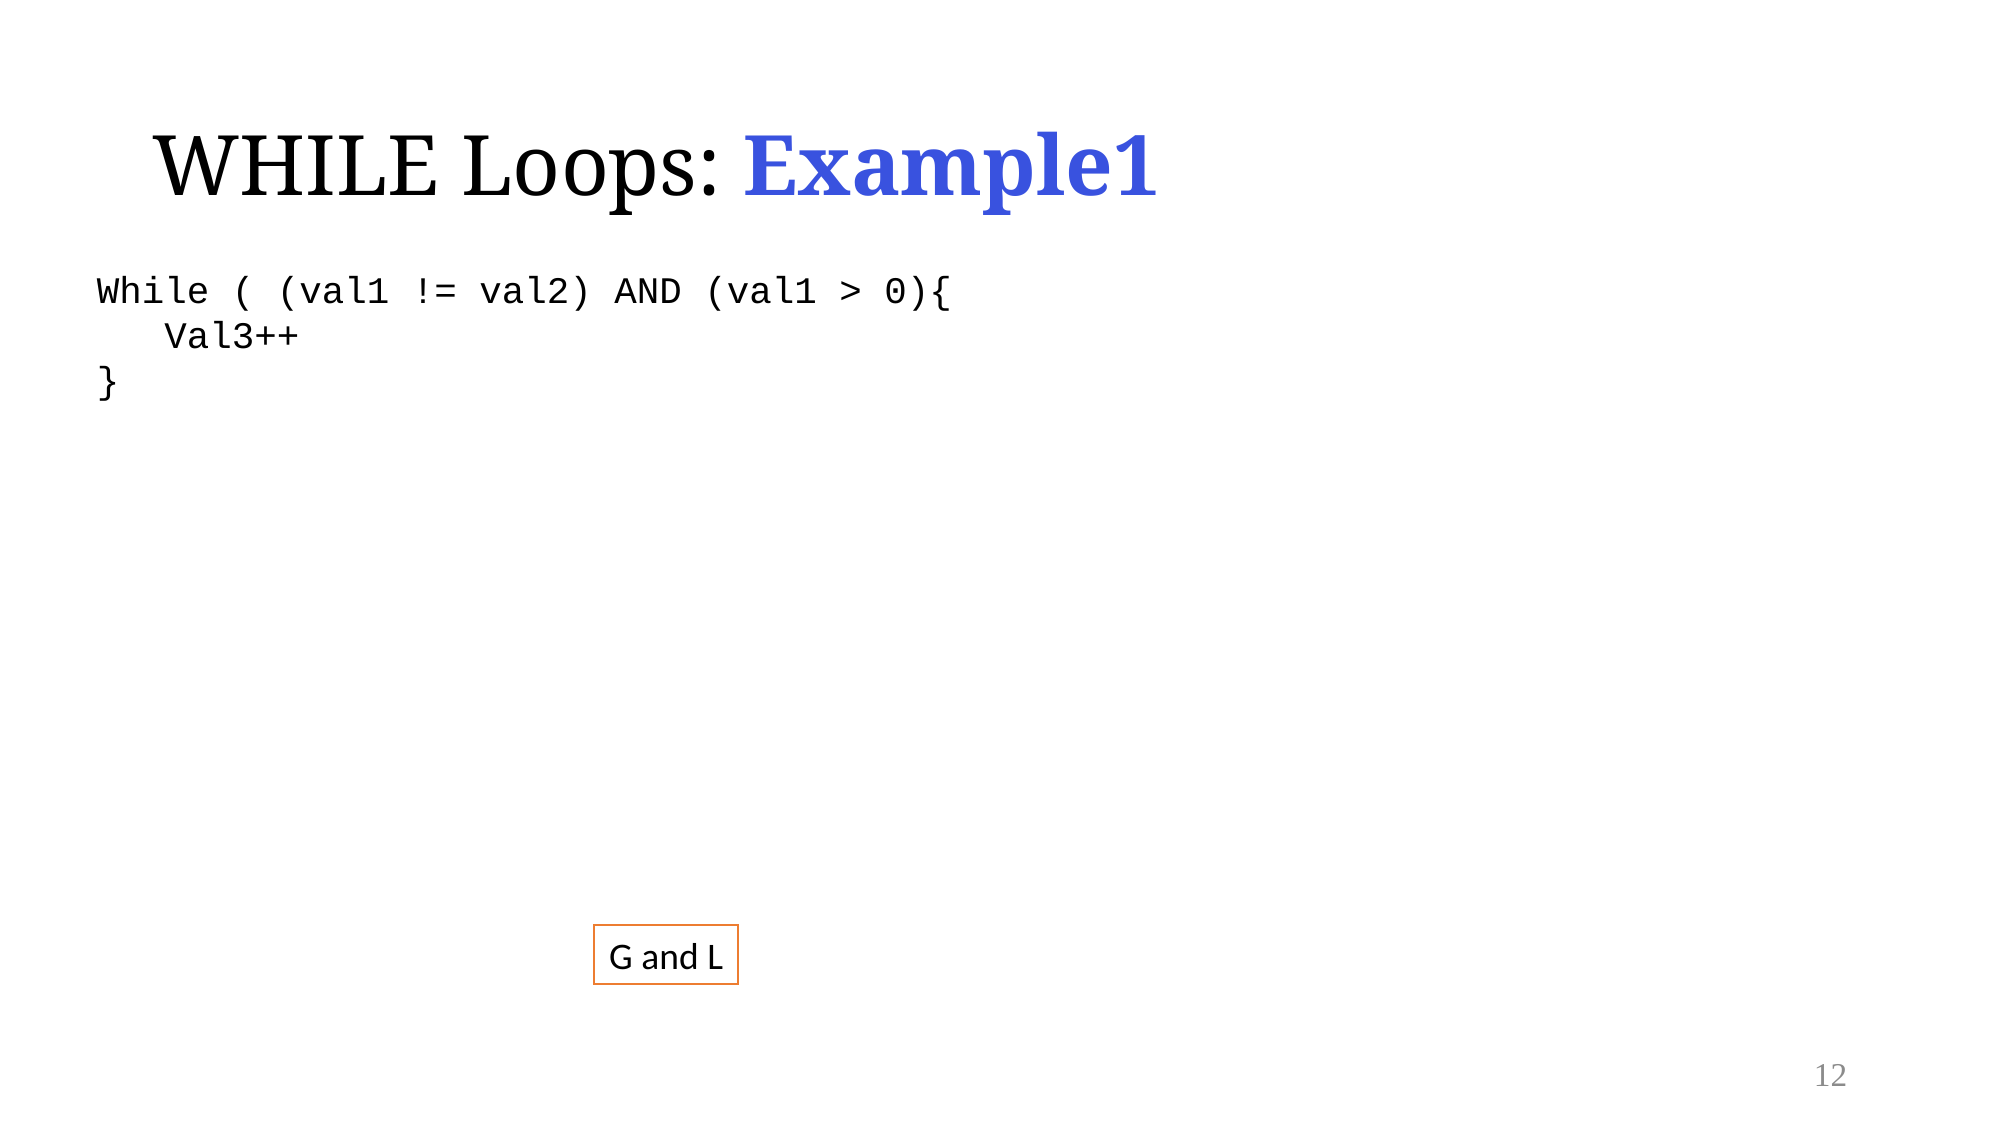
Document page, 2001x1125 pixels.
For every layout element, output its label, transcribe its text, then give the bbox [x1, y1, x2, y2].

slide_number 12 [1412, 1042, 1863, 1103]
text_box G and L [593, 924, 739, 985]
title WHILE Loops: Example1 [137, 59, 1863, 278]
text_box While ( (val1 != val2) AND (val1 > 0){ Val3++ } [82, 258, 1105, 409]
